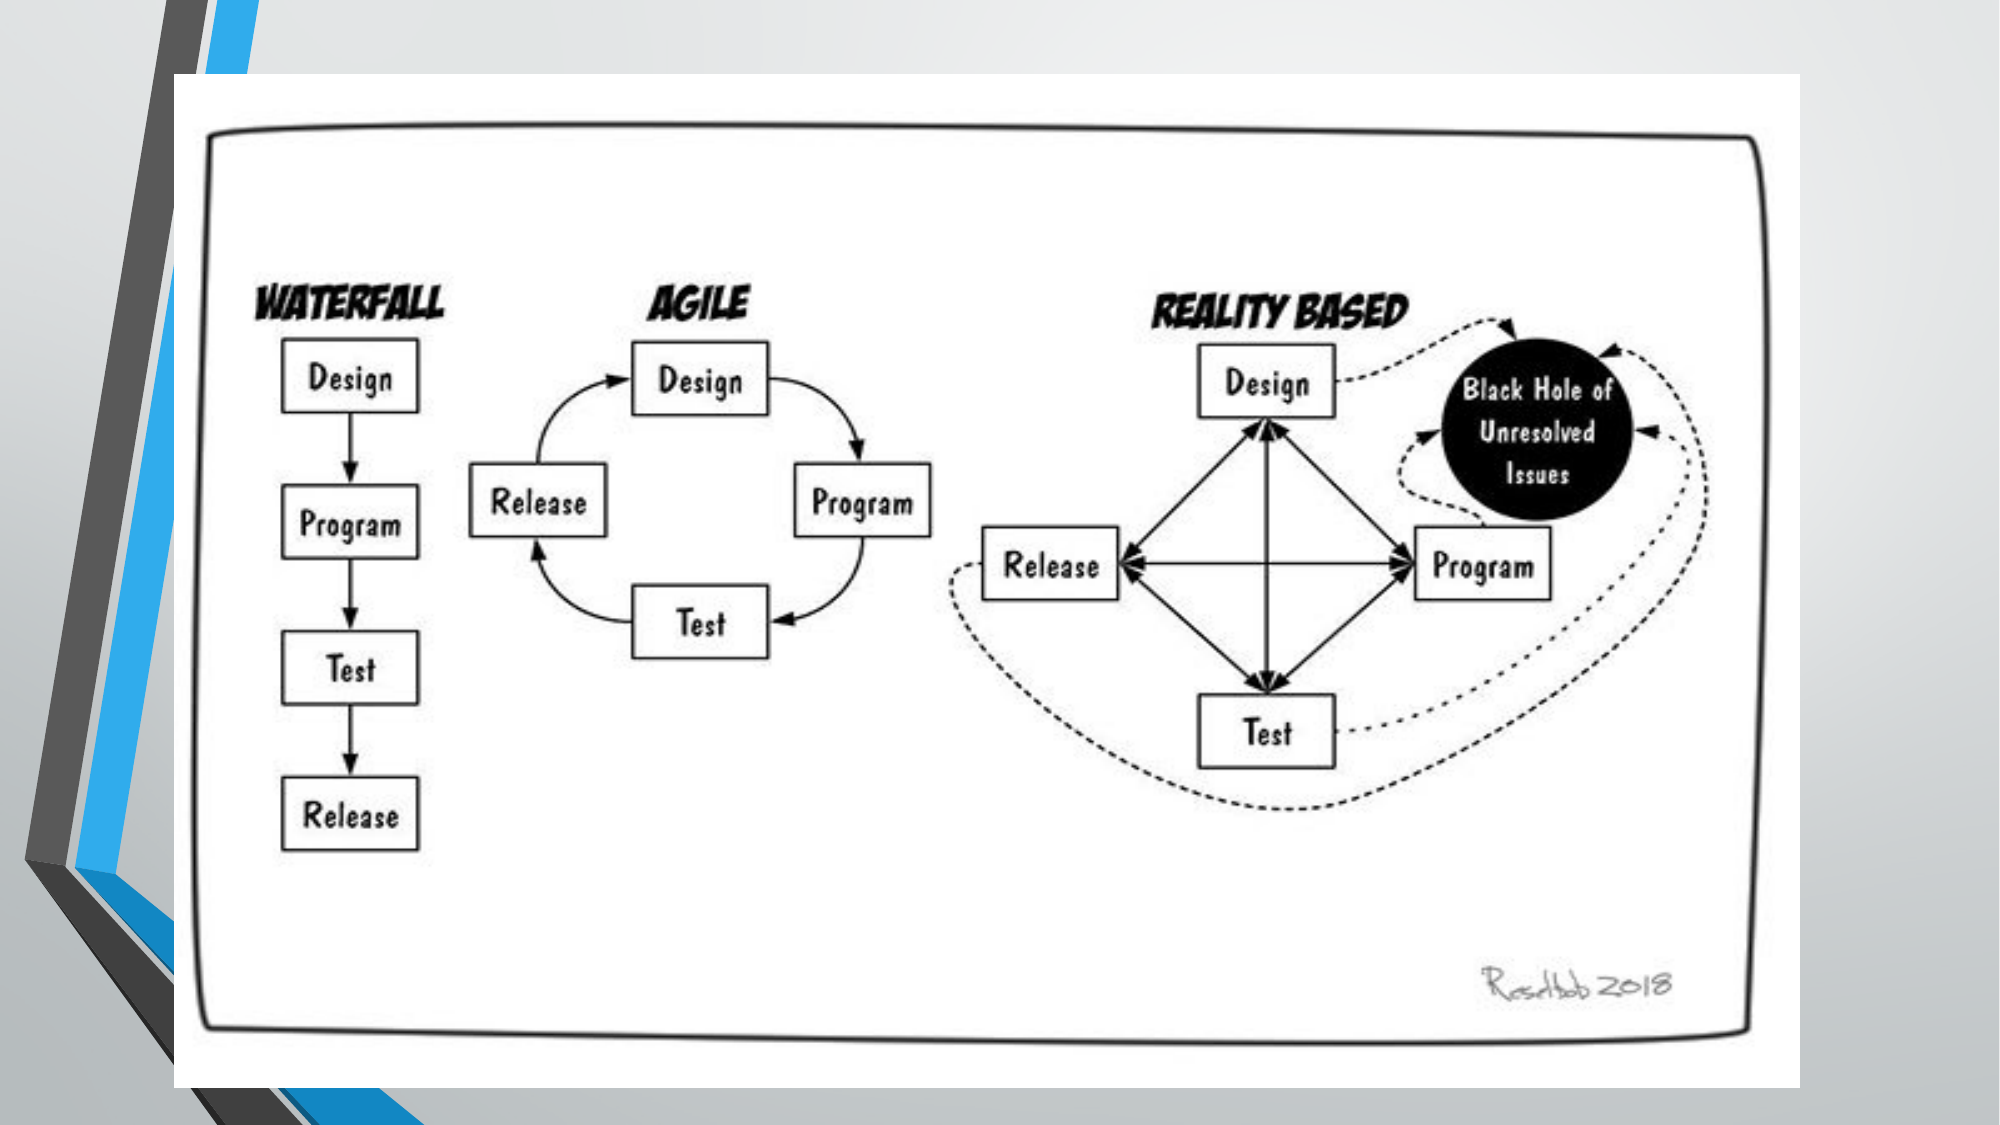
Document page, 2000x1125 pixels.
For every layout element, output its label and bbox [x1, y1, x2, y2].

picture [174, 74, 1800, 1088]
